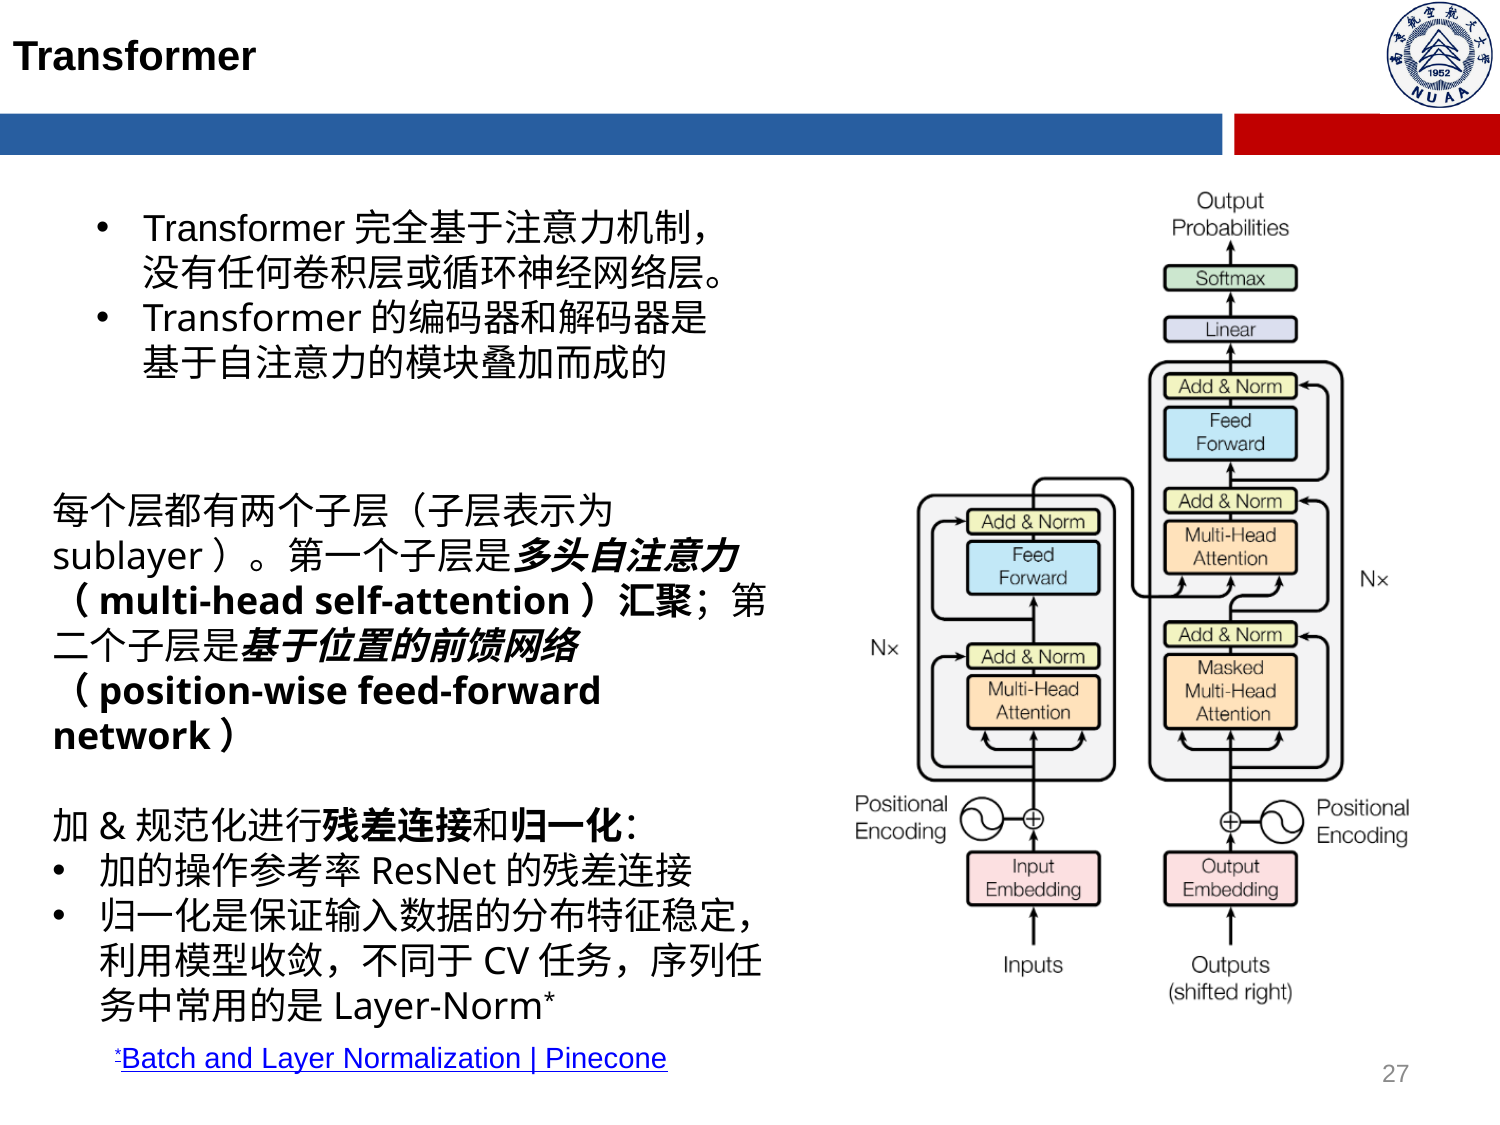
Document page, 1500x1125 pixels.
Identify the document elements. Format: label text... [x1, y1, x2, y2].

text_box [0, 111, 1225, 157]
text_box [1232, 111, 1500, 157]
slide_number 27 [1074, 1042, 1425, 1103]
picture [1380, 0, 1500, 114]
picture [854, 185, 1412, 1012]
text_box Transformer完全基于注意力机制，没有任何卷积层或循环神经网络层。 Transformer的编码器和解码器是基于自注意力的模块叠加而成的 [81, 196, 750, 436]
text_box *Batch and Layer Normalization | Pinecone [100, 1032, 857, 1083]
text_box 每个层都有两个子层（子层表示为sublayer）。第一个子层是多头自注意力（multi-head self-attention）汇聚；第二个子层是基于位置的前馈网络（position-wise feed-forward network） 加&规范化进行残差连接和归一化： 加的操作参考率ResNet的残差连接 归一化是保证输入数据的分布特征稳定，利用模型收敛，不同于CV任务，序列任务中常用的是Layer-Norm* [37, 479, 794, 1035]
text_box Transformer [0, 21, 762, 86]
